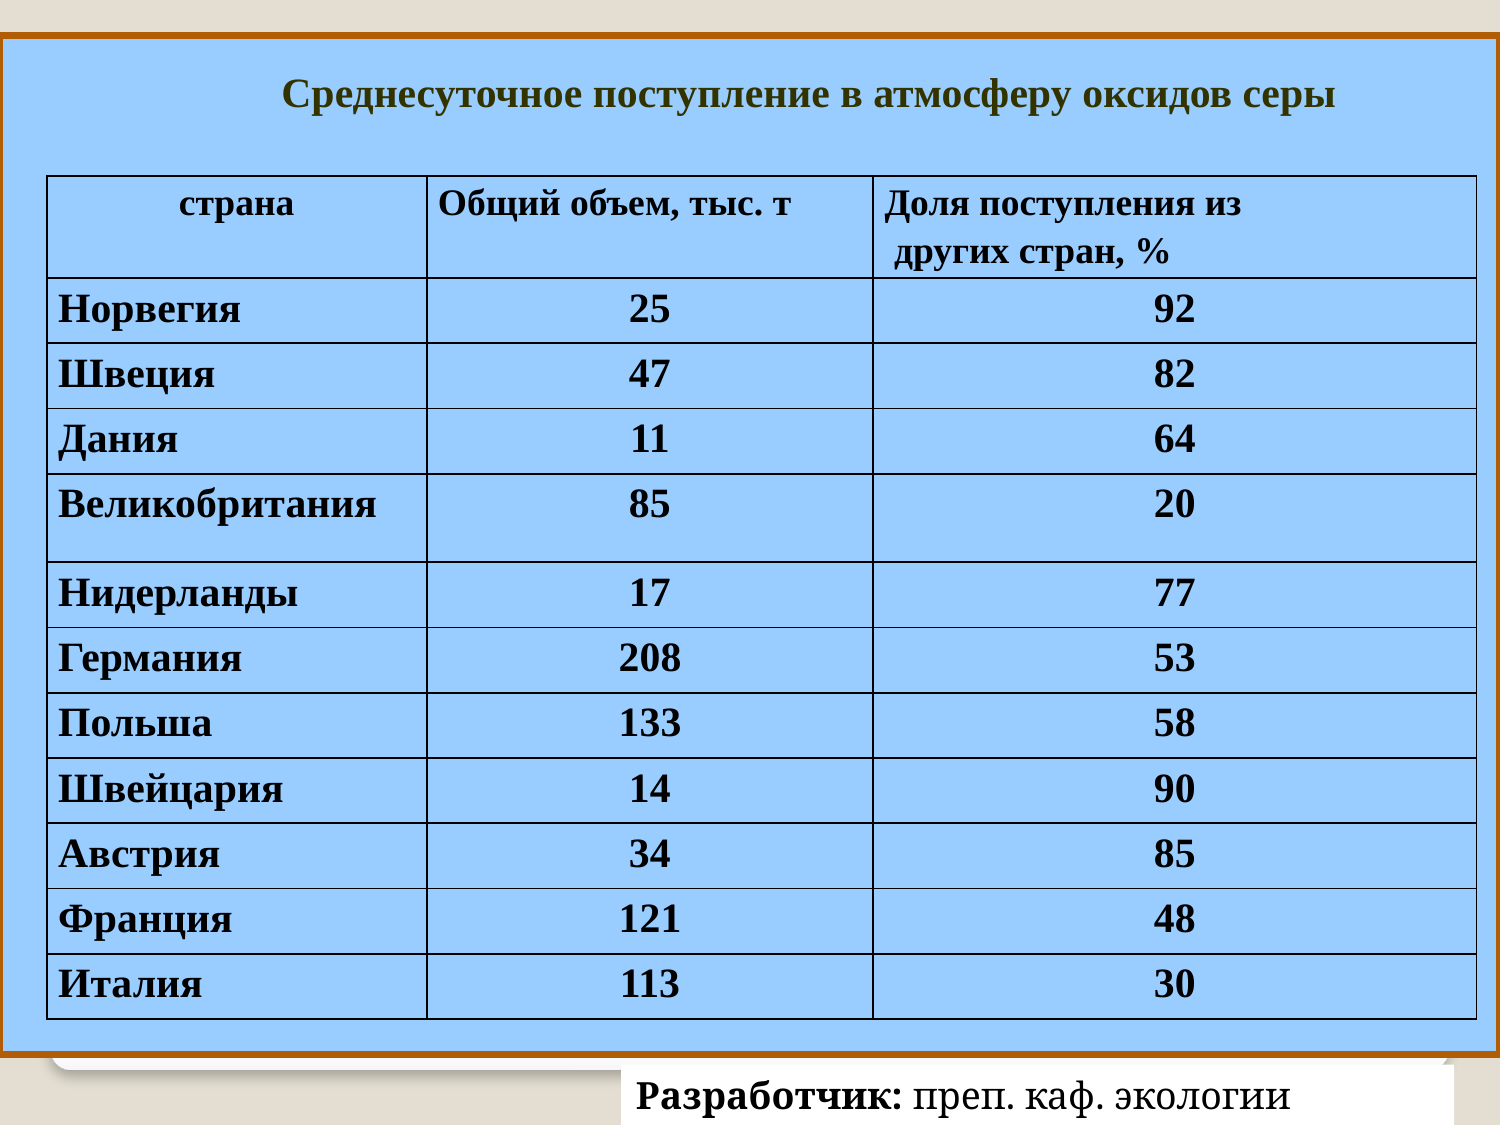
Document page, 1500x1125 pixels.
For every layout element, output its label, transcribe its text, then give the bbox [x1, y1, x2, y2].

table_cell Италия [48, 955, 426, 1018]
table_cell Швейцария [48, 759, 426, 822]
table_header страна [48, 177, 426, 277]
table_cell 92 [874, 279, 1476, 342]
table_cell Нидерланды [48, 563, 426, 627]
table_cell 34 [428, 824, 872, 888]
table_cell 58 [874, 694, 1476, 757]
table_header Доля поступления из других стран, % [874, 177, 1476, 277]
table_cell 47 [428, 344, 872, 408]
table_cell 11 [428, 409, 872, 473]
table_cell 30 [874, 955, 1476, 1018]
table_cell 85 [428, 475, 872, 561]
table_header Общий объем, тыс. т [428, 177, 872, 277]
table_cell 64 [874, 409, 1476, 473]
text_box Среднесуточное поступление в атмосферу оксидов серы [58, 58, 1500, 141]
table_cell 48 [874, 889, 1476, 953]
table_cell 85 [874, 824, 1476, 888]
table_cell 77 [874, 563, 1476, 627]
table_cell 113 [428, 955, 872, 1018]
table_cell Польша [48, 694, 426, 757]
table_cell 133 [428, 694, 872, 757]
table_cell 82 [874, 344, 1476, 408]
table_cell 53 [874, 628, 1476, 692]
text_box Разработчик: преп. каф. экологии Кирвель П.И. [621, 1064, 1455, 1125]
table_cell Швеция [48, 344, 426, 408]
table_cell Дания [48, 409, 426, 473]
table_cell Норвегия [48, 279, 426, 342]
text_box [0, 32, 1500, 1058]
table_cell 121 [428, 889, 872, 953]
table_cell 20 [874, 475, 1476, 561]
table_cell Германия [48, 628, 426, 692]
table_cell 90 [874, 759, 1476, 822]
table_cell 14 [428, 759, 872, 822]
table_cell 17 [428, 563, 872, 627]
table_cell Франция [48, 889, 426, 953]
table_cell 208 [428, 628, 872, 692]
table_cell 25 [428, 279, 872, 342]
table_cell Австрия [48, 824, 426, 888]
table_cell Великобритания [48, 475, 426, 561]
